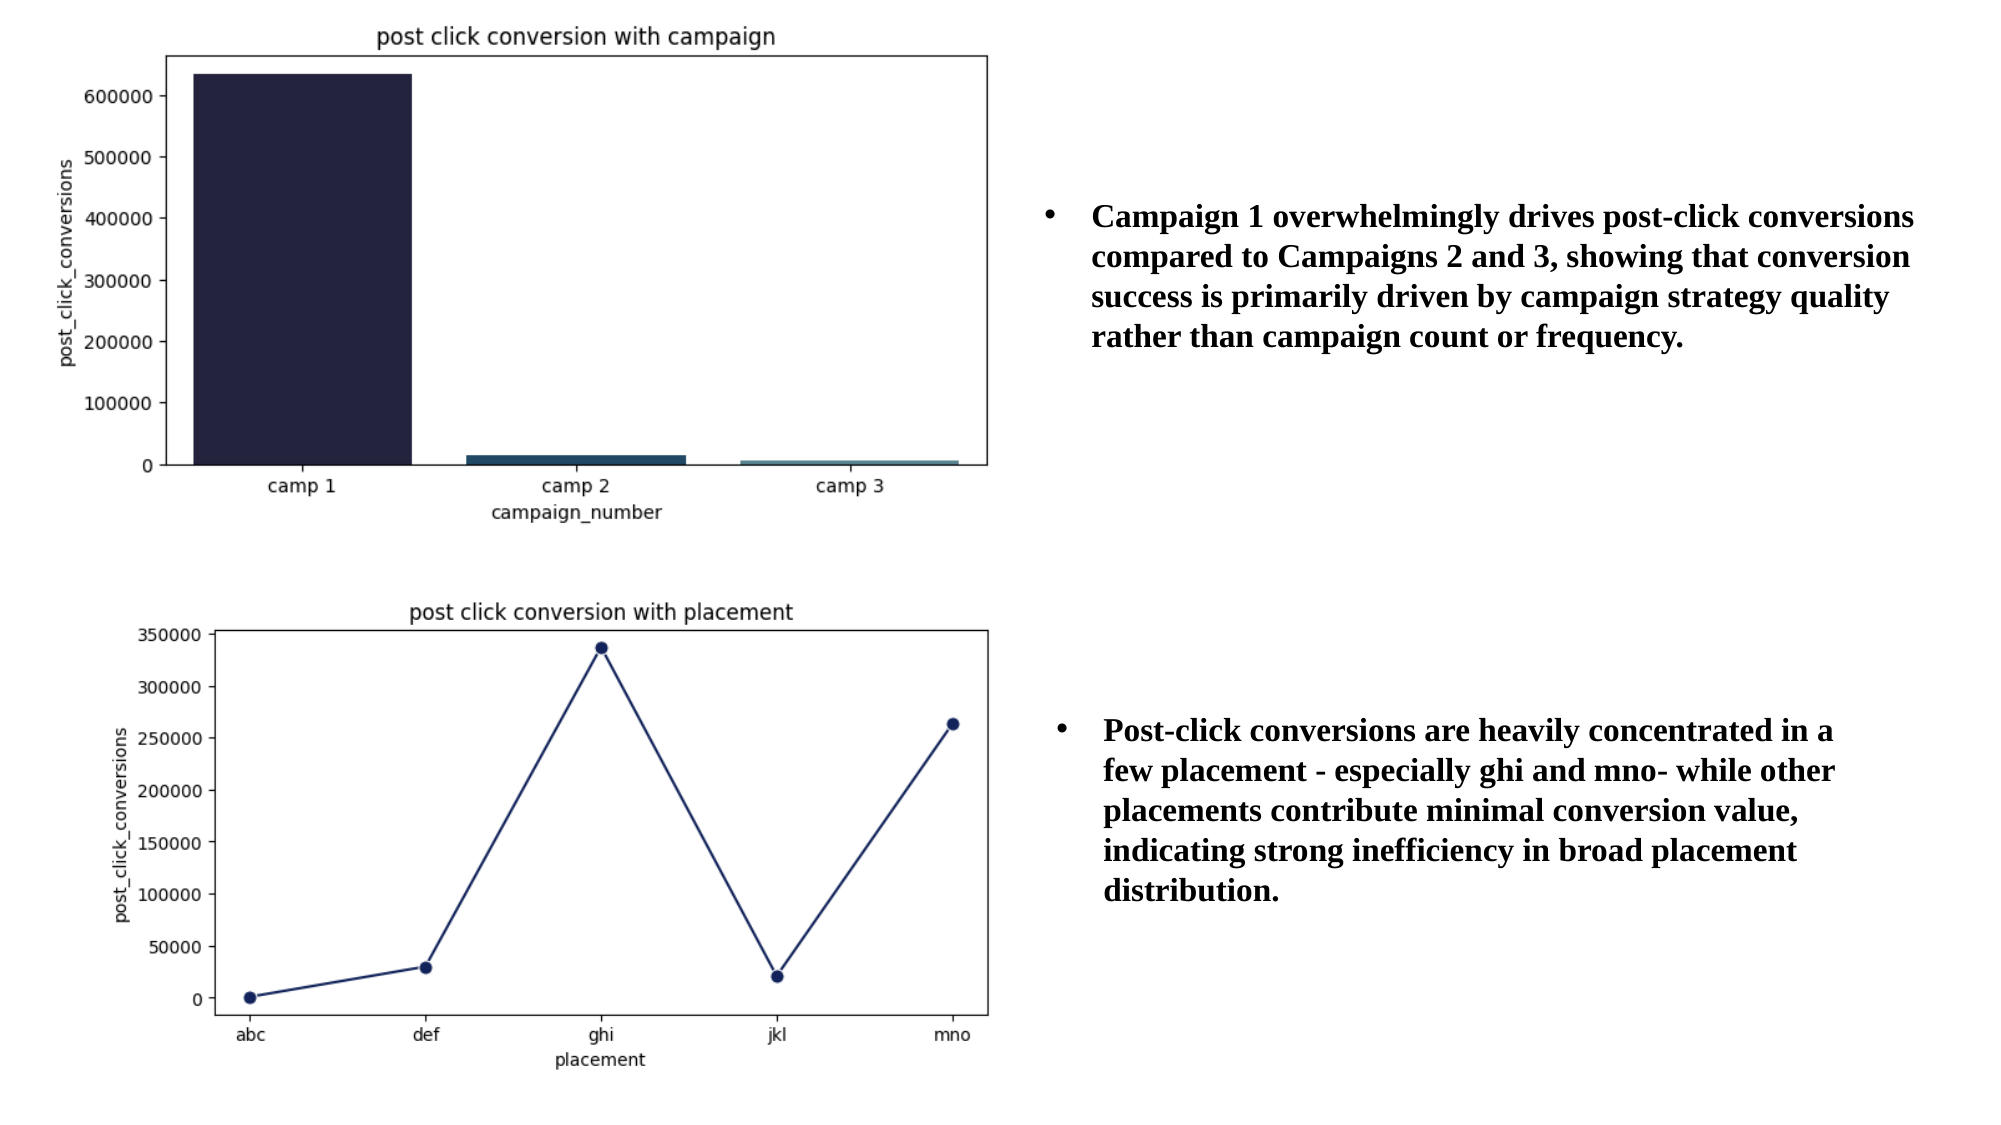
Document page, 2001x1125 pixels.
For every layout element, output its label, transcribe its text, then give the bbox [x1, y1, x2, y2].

text_box Post-click conversions are heavily concentrated in a few placement - especially ghi and mno- while other placements contribute minimal conversion value, indicating strong inefficiency in broad placement distribution. [1041, 700, 1882, 915]
text_box Campaign 1 overwhelmingly drives post-click conversions compared to Campaigns 2 and 3, showing that conversion success is primarily driven by campaign strategy quality rather than campaign count or frequency. [1029, 186, 2000, 362]
picture [43, 13, 1001, 535]
picture [99, 590, 1001, 1082]
